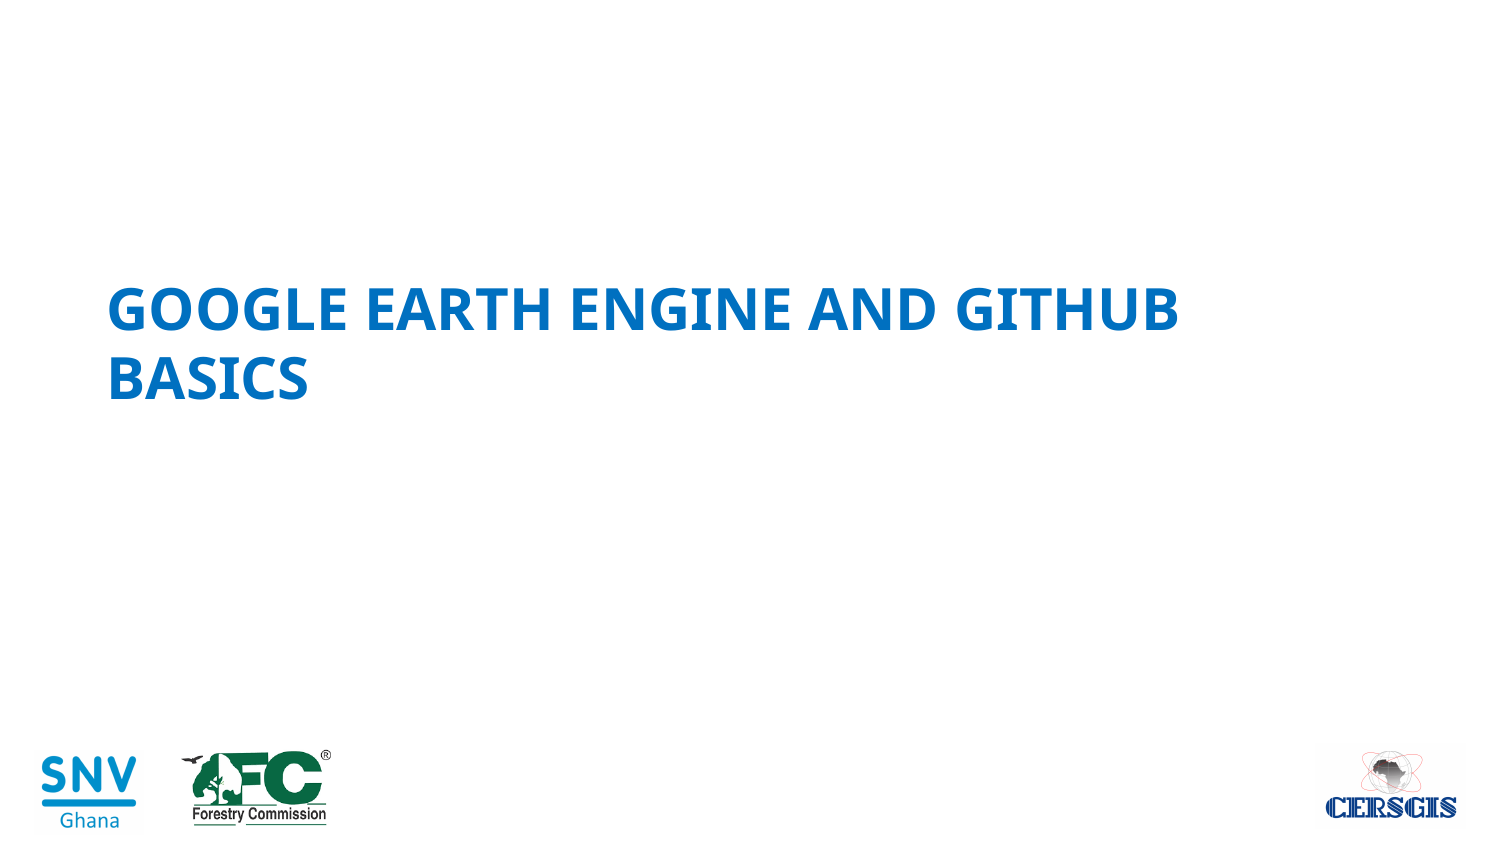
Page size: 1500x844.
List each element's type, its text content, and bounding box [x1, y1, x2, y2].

picture [1315, 743, 1466, 829]
picture [181, 741, 331, 835]
title GOOGLE EARTH ENGINE AND GITHUB BASICS Ernest Center for Remote Sensing and Geographic Information Services (CERSGIS) [91, 311, 1409, 547]
picture [34, 750, 144, 835]
